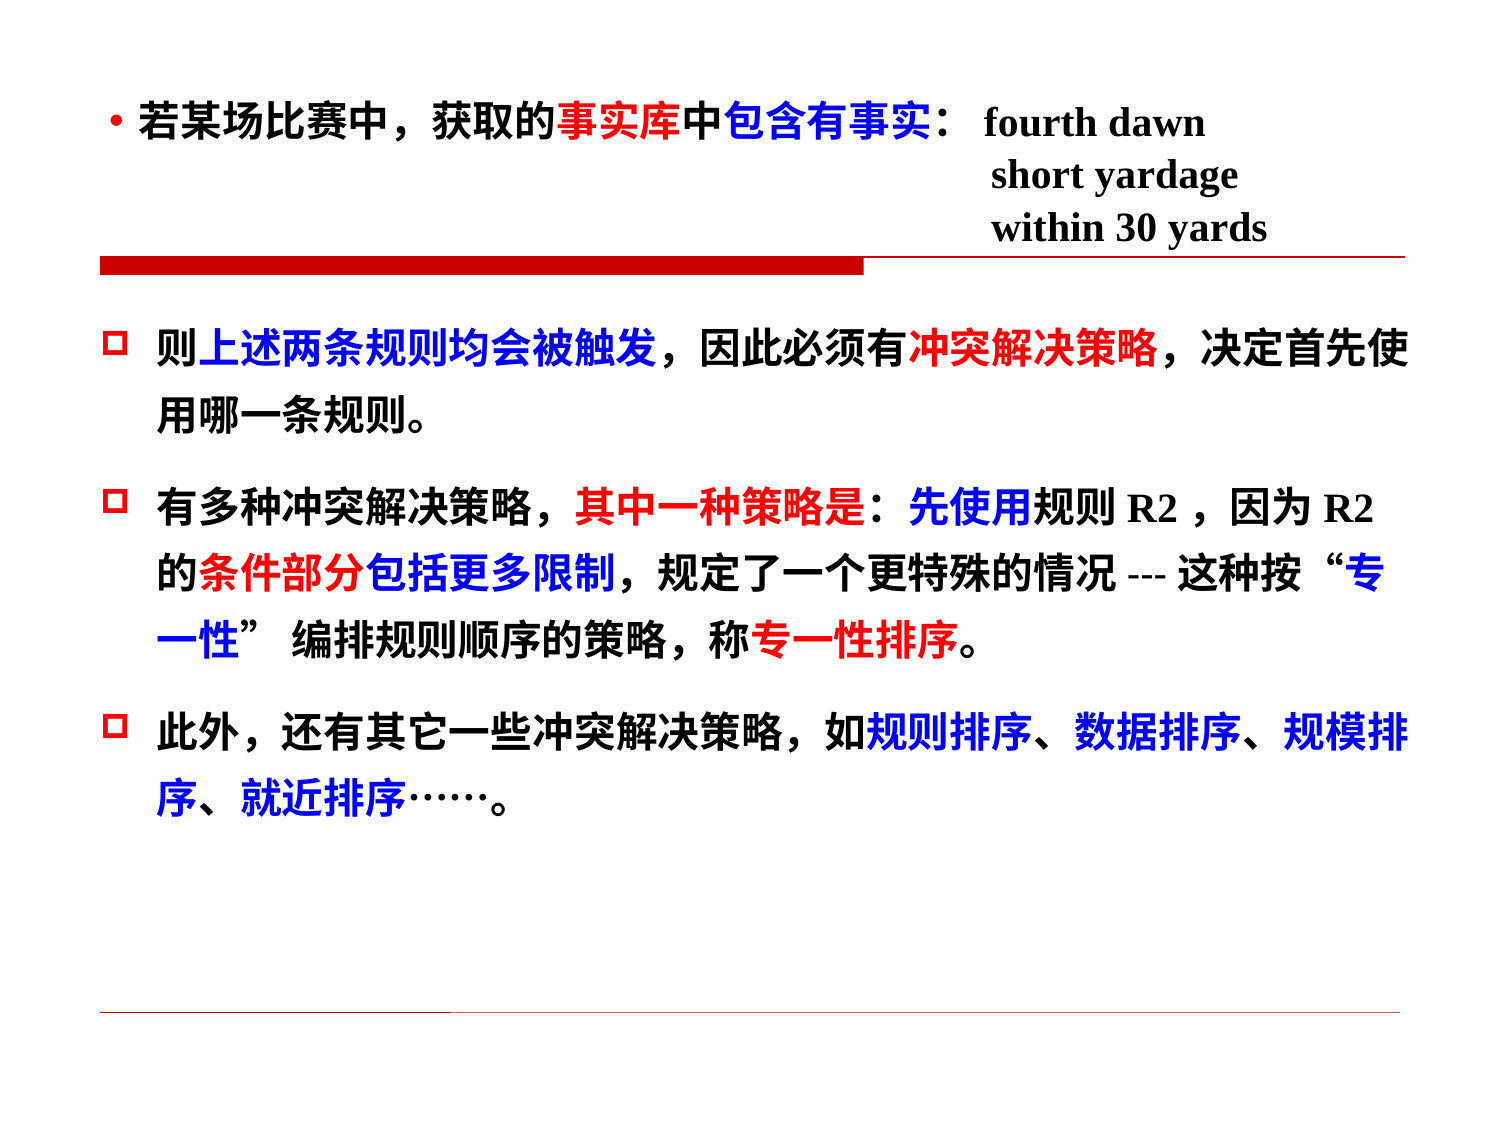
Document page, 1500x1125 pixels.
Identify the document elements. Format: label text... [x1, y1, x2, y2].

text_box 若某场比赛中，获取的事实库中包含有事实：fourth dawn short yardage within 30 yards [109, 93, 1279, 247]
text_box 则上述两条规则均会被触发，因此必须有冲突解决策略，决定首先使用哪一条规则。 有多种冲突解决策略，其中一种策略是：先使用规则R2，因为R2的条件部分包括更多限制，规定了一个更特殊的情况---这种按“专一性” 编排规则顺序的策略，称专一性排序。 此外，还有其它一些冲突解决策略，如规则排序、数据排序、规模排序、就近排序……。 [100, 305, 1424, 823]
